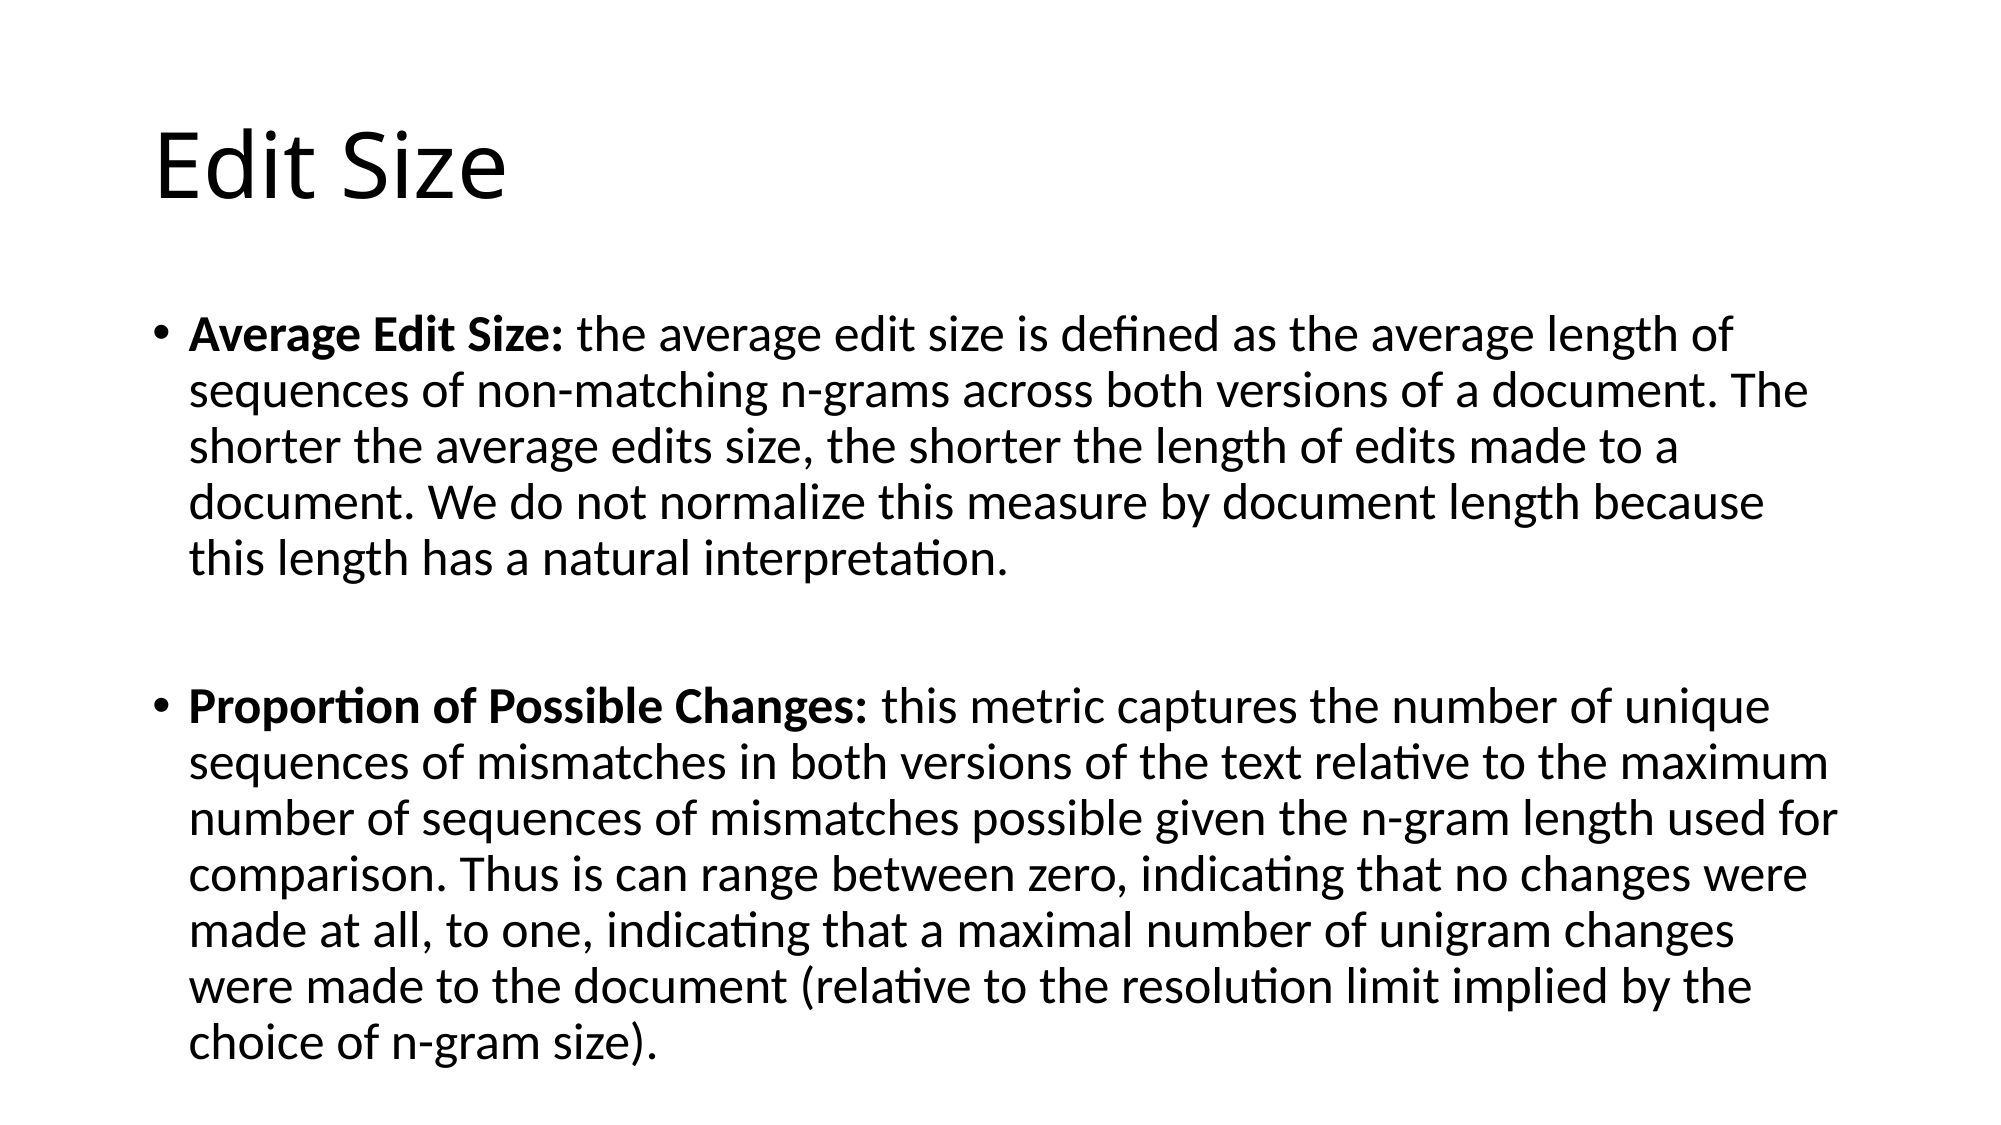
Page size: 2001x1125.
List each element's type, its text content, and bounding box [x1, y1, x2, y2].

title Edit Size [137, 59, 1863, 278]
list Average Edit Size: the average edit size is defined as the average length of sequences of non-matching n-grams across both versions of a document. The shorter the average edits size, the shorter the length of edits made to a document. We do not normalize this measure by document length because this length has a natural interpretation. Proportion of Possible Changes: this metric captures the number of unique sequences of mismatches in both versions of the text relative to the maximum number of sequences of mismatches possible given the n-gram length used for comparison. Thus is can range between zero, indicating that no changes were made at all, to one, indicating that a maximal number of unigram changes were made to the document (relative to the resolution limit implied by the choice of n-gram size). [137, 299, 1863, 1085]
